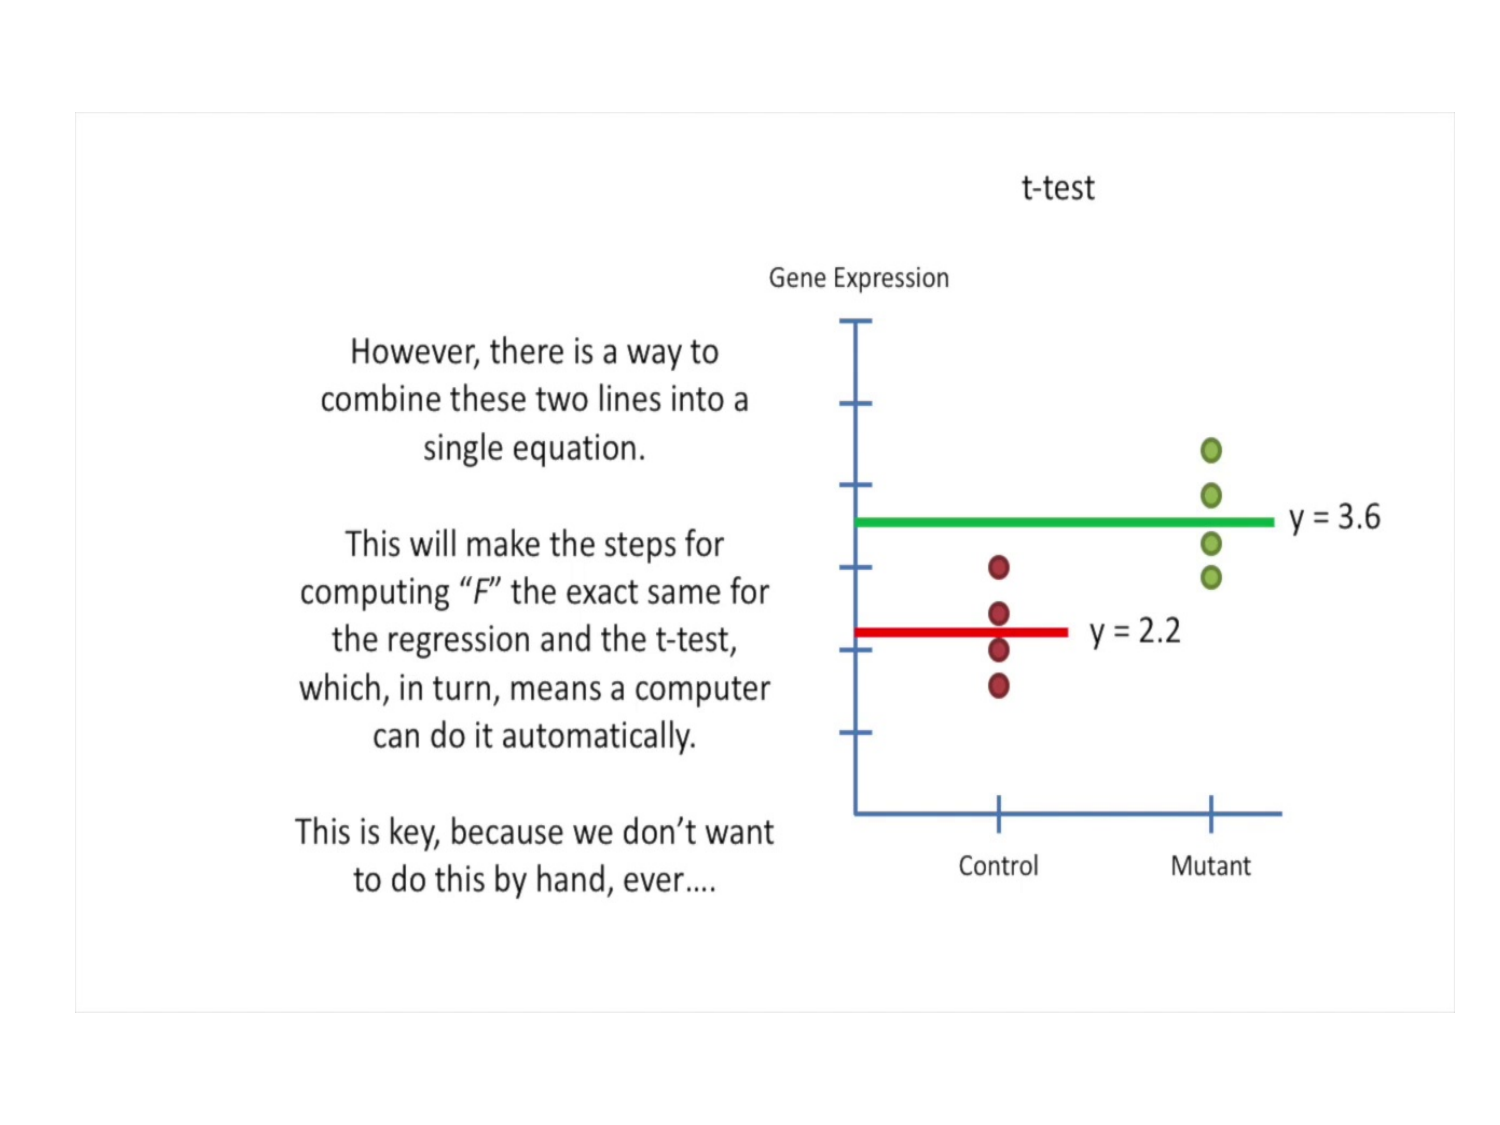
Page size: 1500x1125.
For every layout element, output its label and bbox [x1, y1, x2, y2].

picture [74, 112, 1456, 1013]
